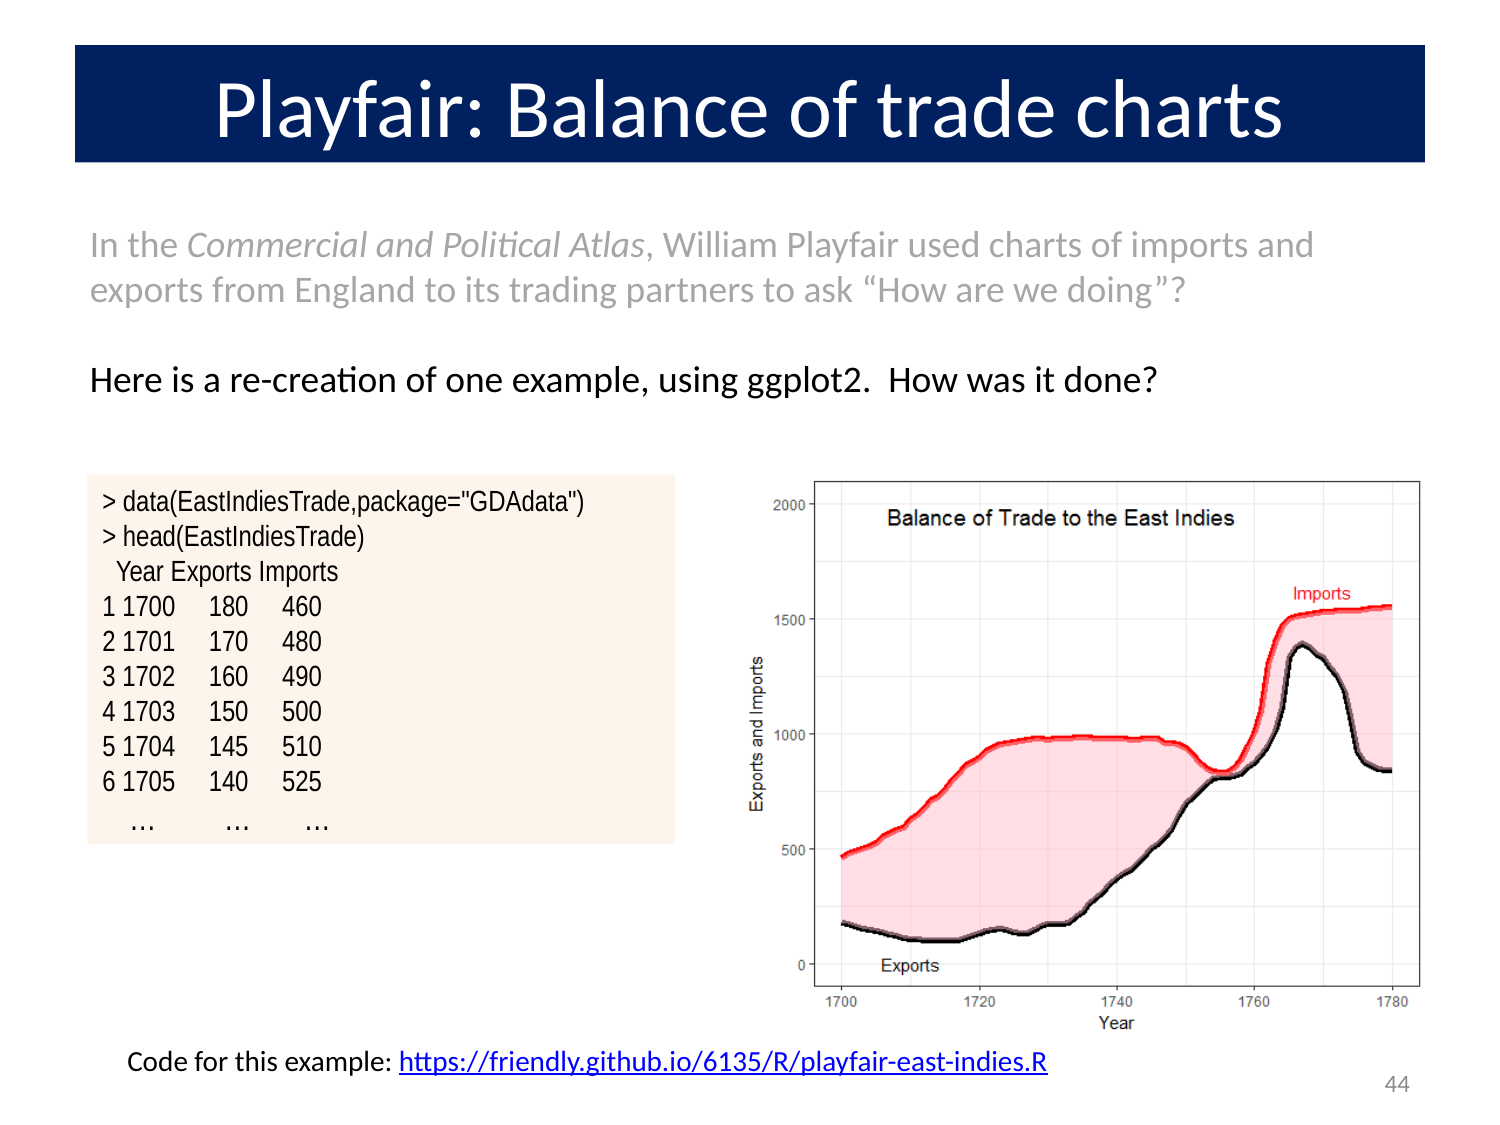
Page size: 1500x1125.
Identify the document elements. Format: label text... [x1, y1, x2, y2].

picture [739, 474, 1426, 1036]
title Playfair: Balance of trade charts [75, 45, 1425, 163]
slide_number 44 [1074, 1062, 1425, 1103]
text_box Code for this example: https://friendly.github.io/6135/R/playfair-east-indies.R [112, 1035, 1338, 1085]
text_box In the Commercial and Political Atlas, William Playfair used charts of imports and exports from England to its trading partners to ask “How are we doing”? Here is a re-creation of one example, using ggplot2. How was it done? [74, 212, 1425, 408]
text_box > data(EastIndiesTrade,package="GDAdata") > head(EastIndiesTrade) Year Exports Imports 1 1700 180 460 2 1701 170 480 3 1702 160 490 4 1703 150 500 5 1704 145 510 6 1705 140 525 … … … [87, 474, 675, 845]
